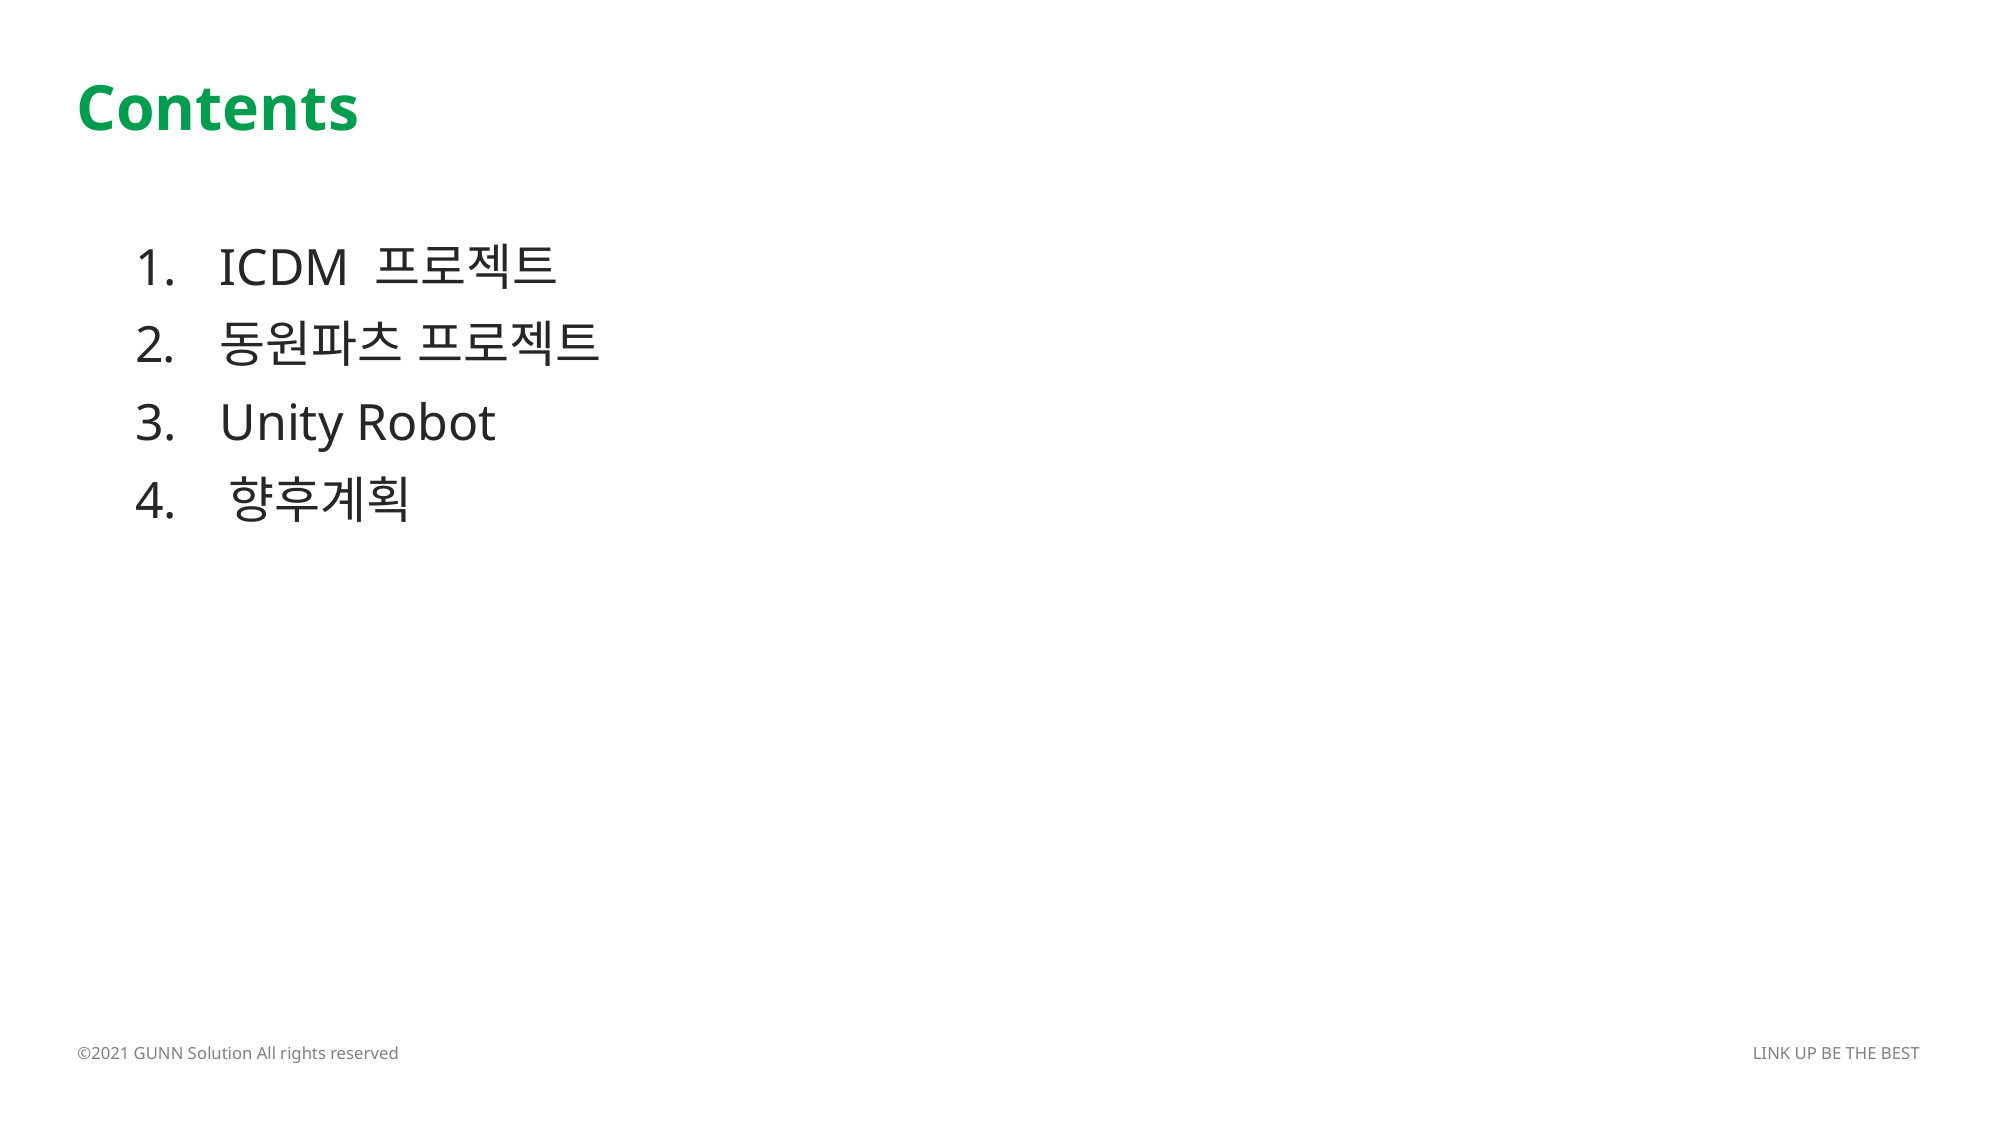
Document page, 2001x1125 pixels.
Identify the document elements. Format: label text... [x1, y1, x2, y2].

text_box Contents [61, 60, 462, 151]
text_box ICDM 프로젝트 동원파츠 프로젝트 Unity Robot 4. 향후계획 [120, 209, 617, 537]
